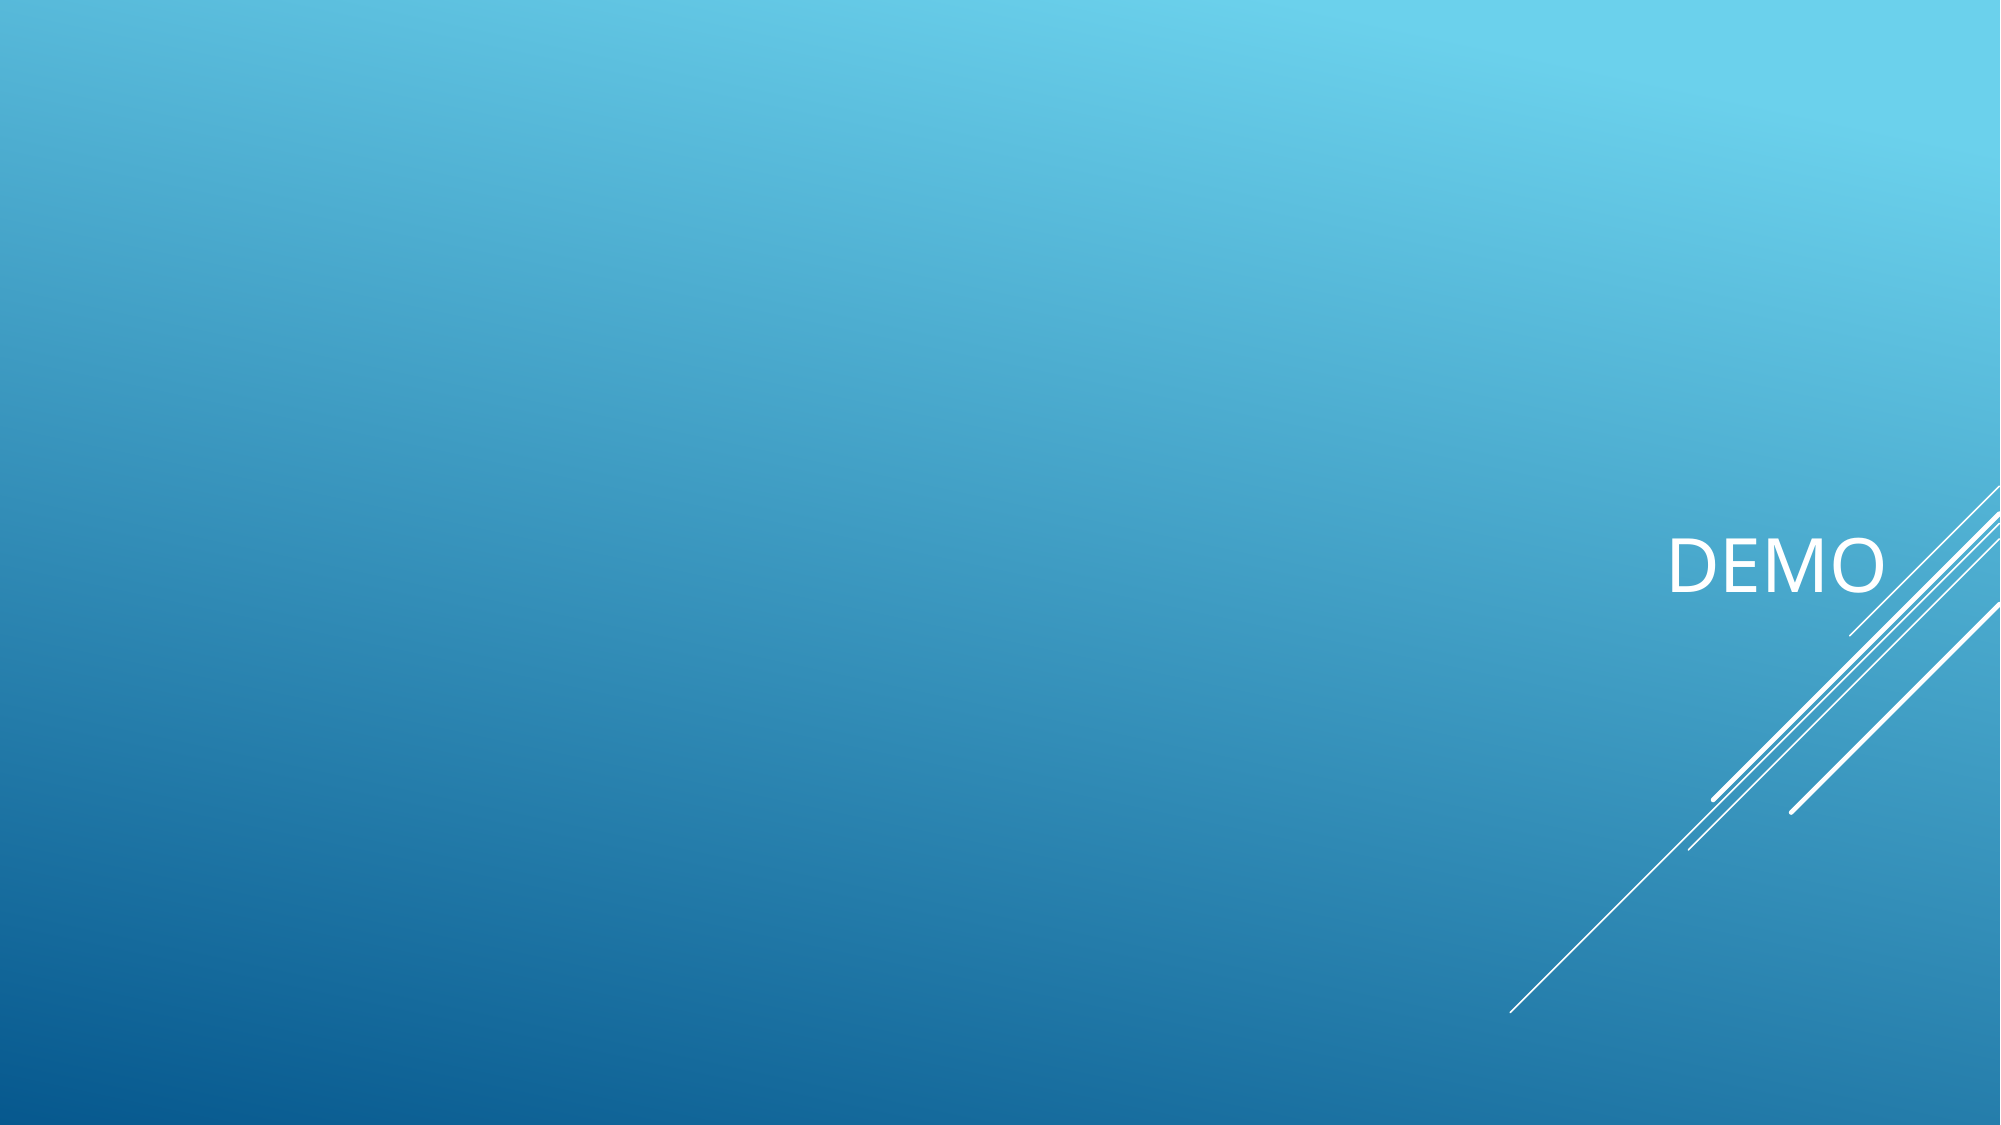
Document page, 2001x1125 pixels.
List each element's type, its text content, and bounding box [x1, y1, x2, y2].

title DEMO [0, 0, 2000, 1125]
